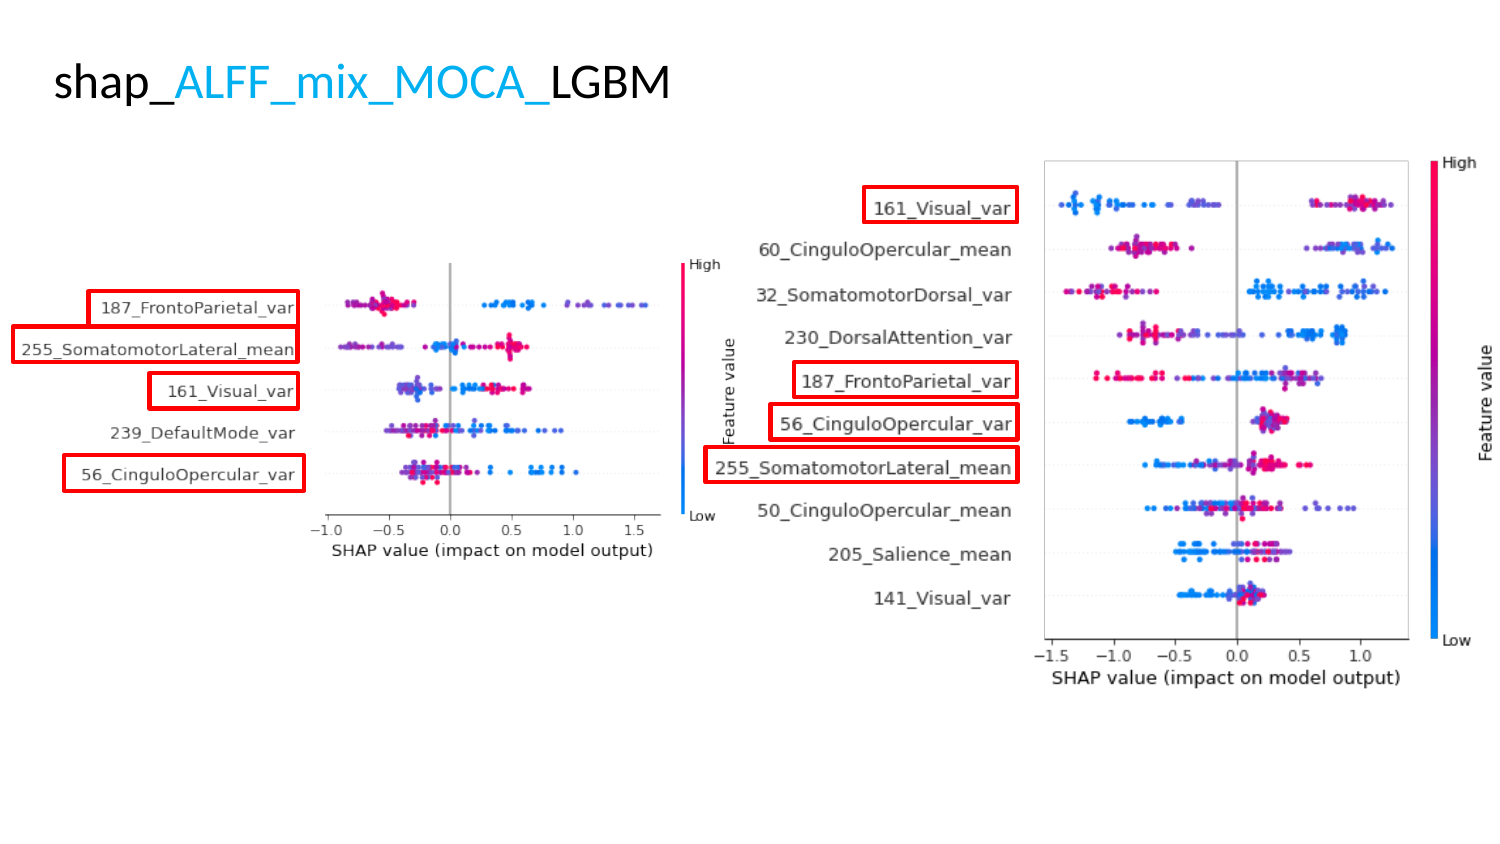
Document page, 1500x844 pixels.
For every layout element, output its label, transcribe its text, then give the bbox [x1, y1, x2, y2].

picture [12, 147, 1500, 697]
text_box shap_ALFF_mix_MOCA_LGBM [38, 41, 687, 116]
